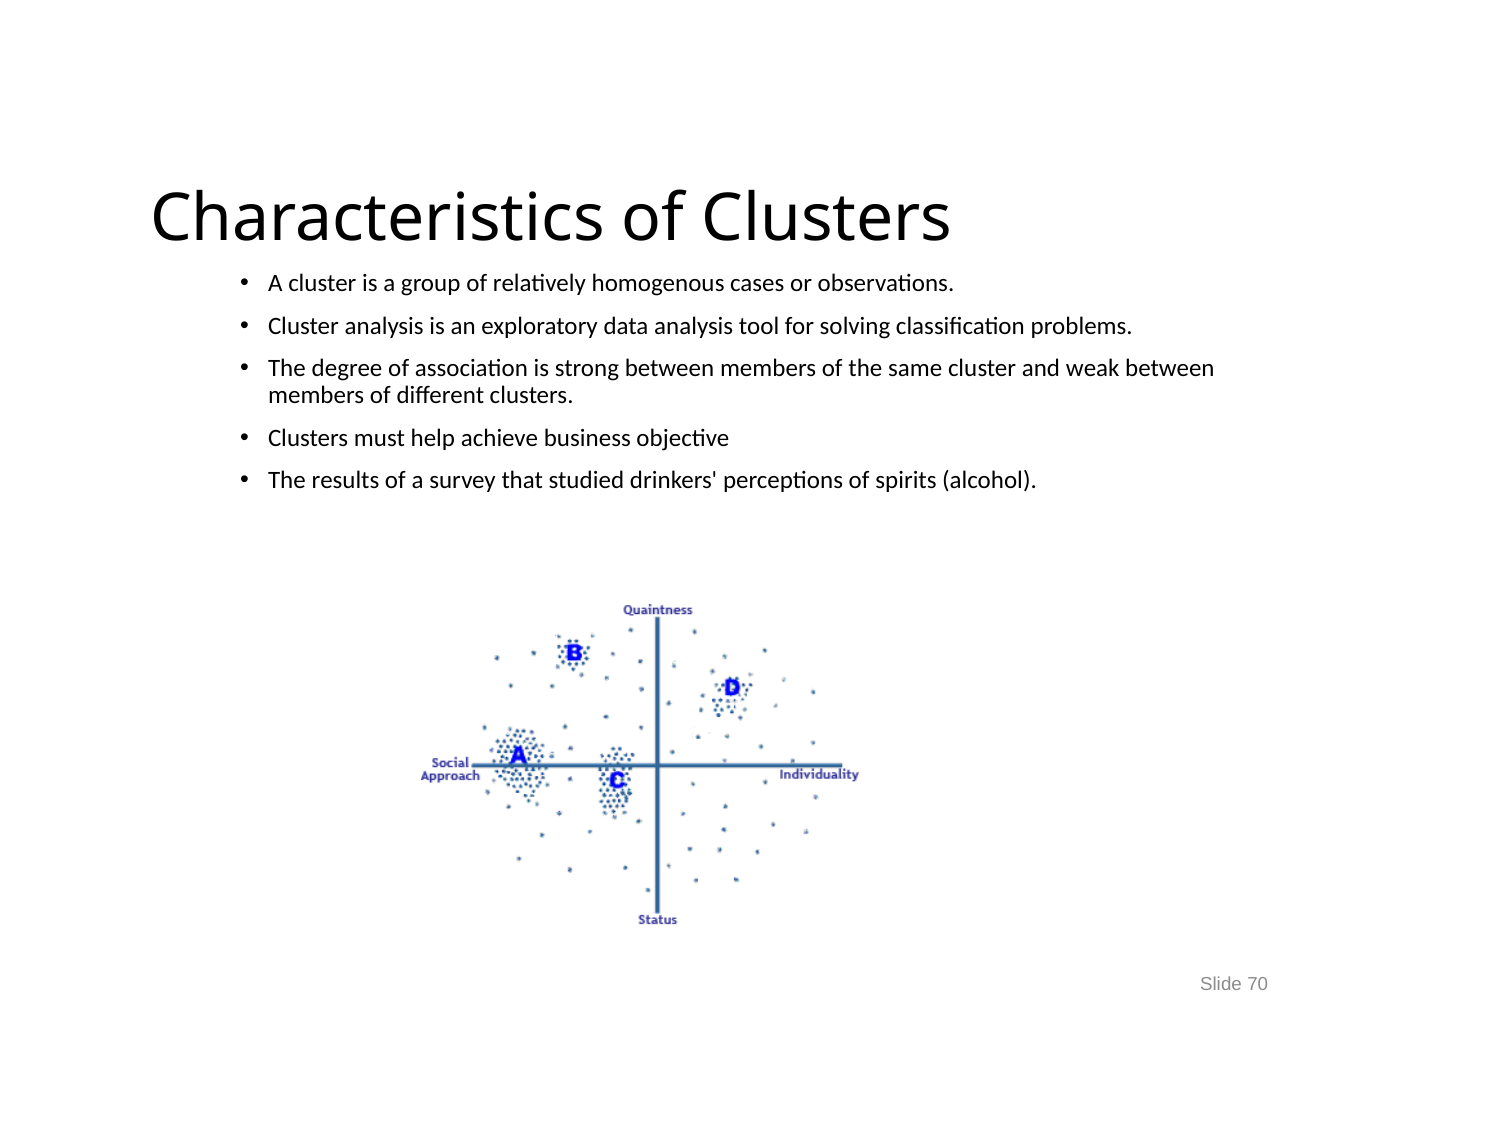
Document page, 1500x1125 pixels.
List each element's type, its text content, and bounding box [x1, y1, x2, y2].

slide_number Slide 70 [1031, 953, 1294, 1013]
title Characteristics of Clusters [135, 175, 1373, 263]
list A cluster is a group of relatively homogenous cases or observations. Cluster analysis is an exploratory data analysis tool for solving classification problems. The degree of association is strong between members of the same cluster and weak between members of different clusters. Clusters must help achieve business objective The results of a survey that studied drinkers' perceptions of spirits (alcohol). [225, 262, 1238, 882]
picture [421, 604, 863, 929]
